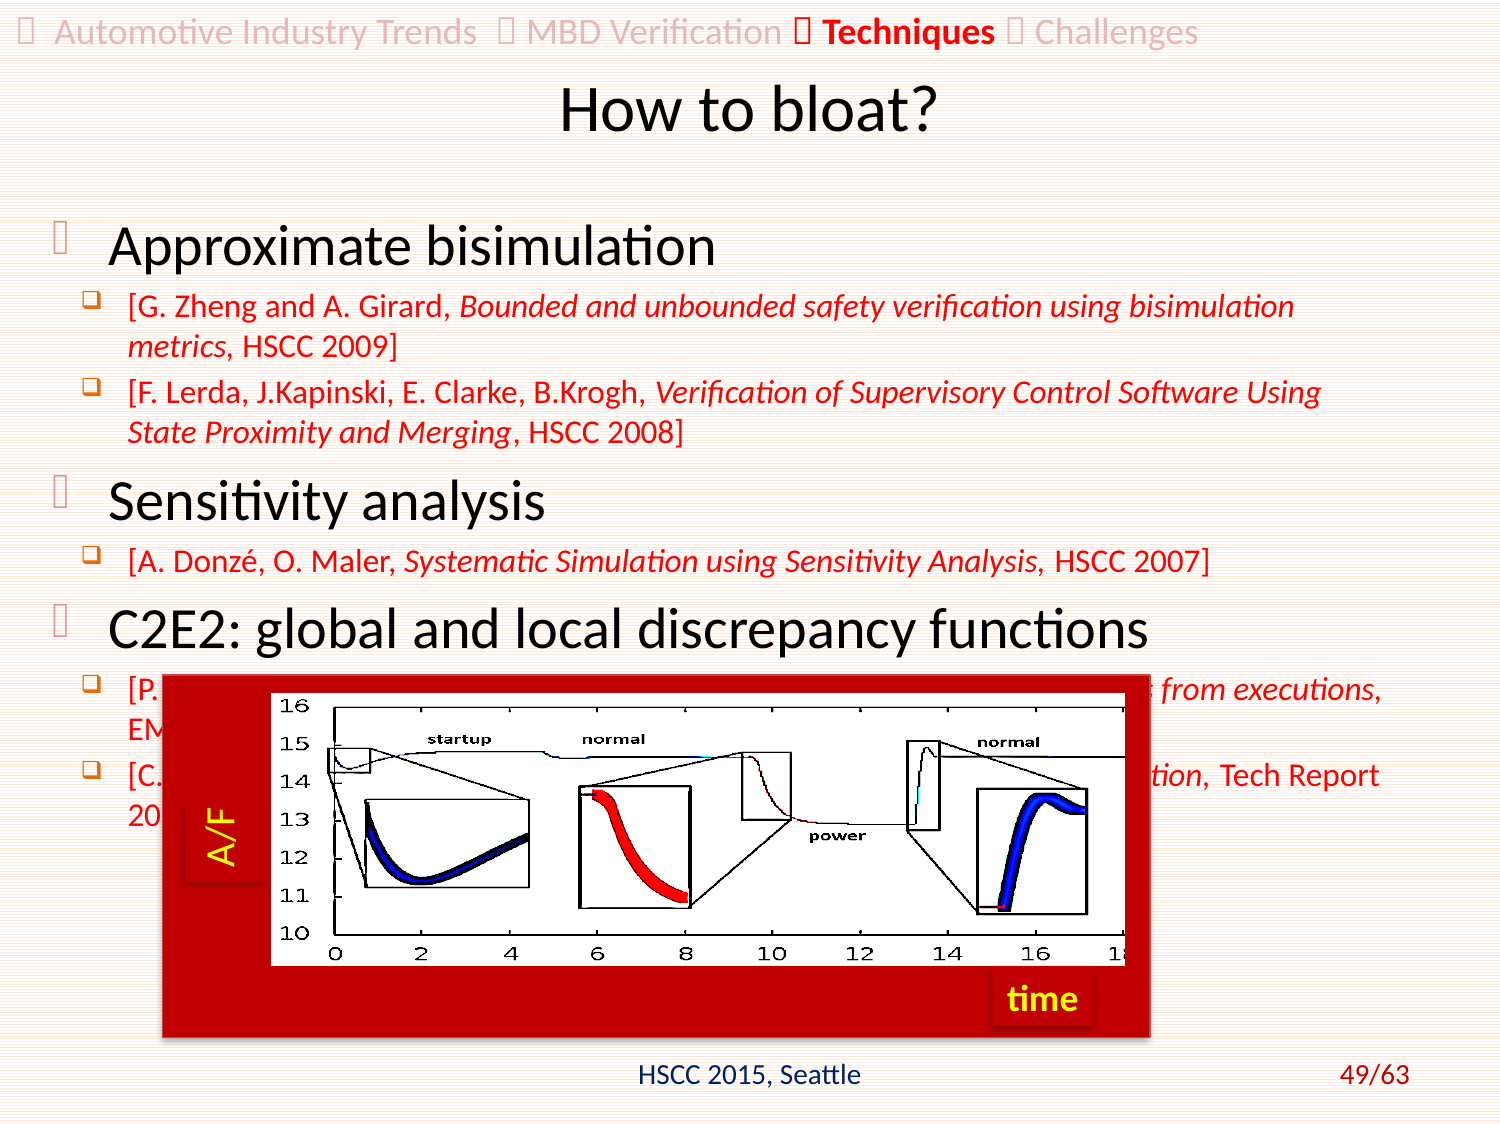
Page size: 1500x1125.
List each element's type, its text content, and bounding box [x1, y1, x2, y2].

footer HSCC 2015, Seattle [512, 1046, 988, 1103]
text_box  Automotive Industry Trends  MBD Verification  Techniques  Challenges [0, 0, 1500, 60]
slide_number 49/63 [1074, 1042, 1425, 1103]
list Approximate bisimulation [G. Zheng and A. Girard, Bounded and unbounded safety verification using bisimulation metrics, HSCC 2009] [F. Lerda, J.Kapinski, E. Clarke, B.Krogh, Verification of Supervisory Control Software Using State Proximity and Merging, HSCC 2008] Sensitivity analysis [A. Donzé, O. Maler, Systematic Simulation using Sensitivity Analysis, HSCC 2007] C2E2: global and local discrepancy functions [P. S. Duggirala, S. Mitra, M. Vishwanathan, Verification of annotated models from executions, EMSOFT 2013] [C. Fan, S. Mitra, Bounded Verification with On-the-Fly Discrepancy Computation, Tech Report 2015] [37, 200, 1400, 853]
title How to bloat? [0, 60, 1500, 163]
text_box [162, 674, 1151, 1038]
